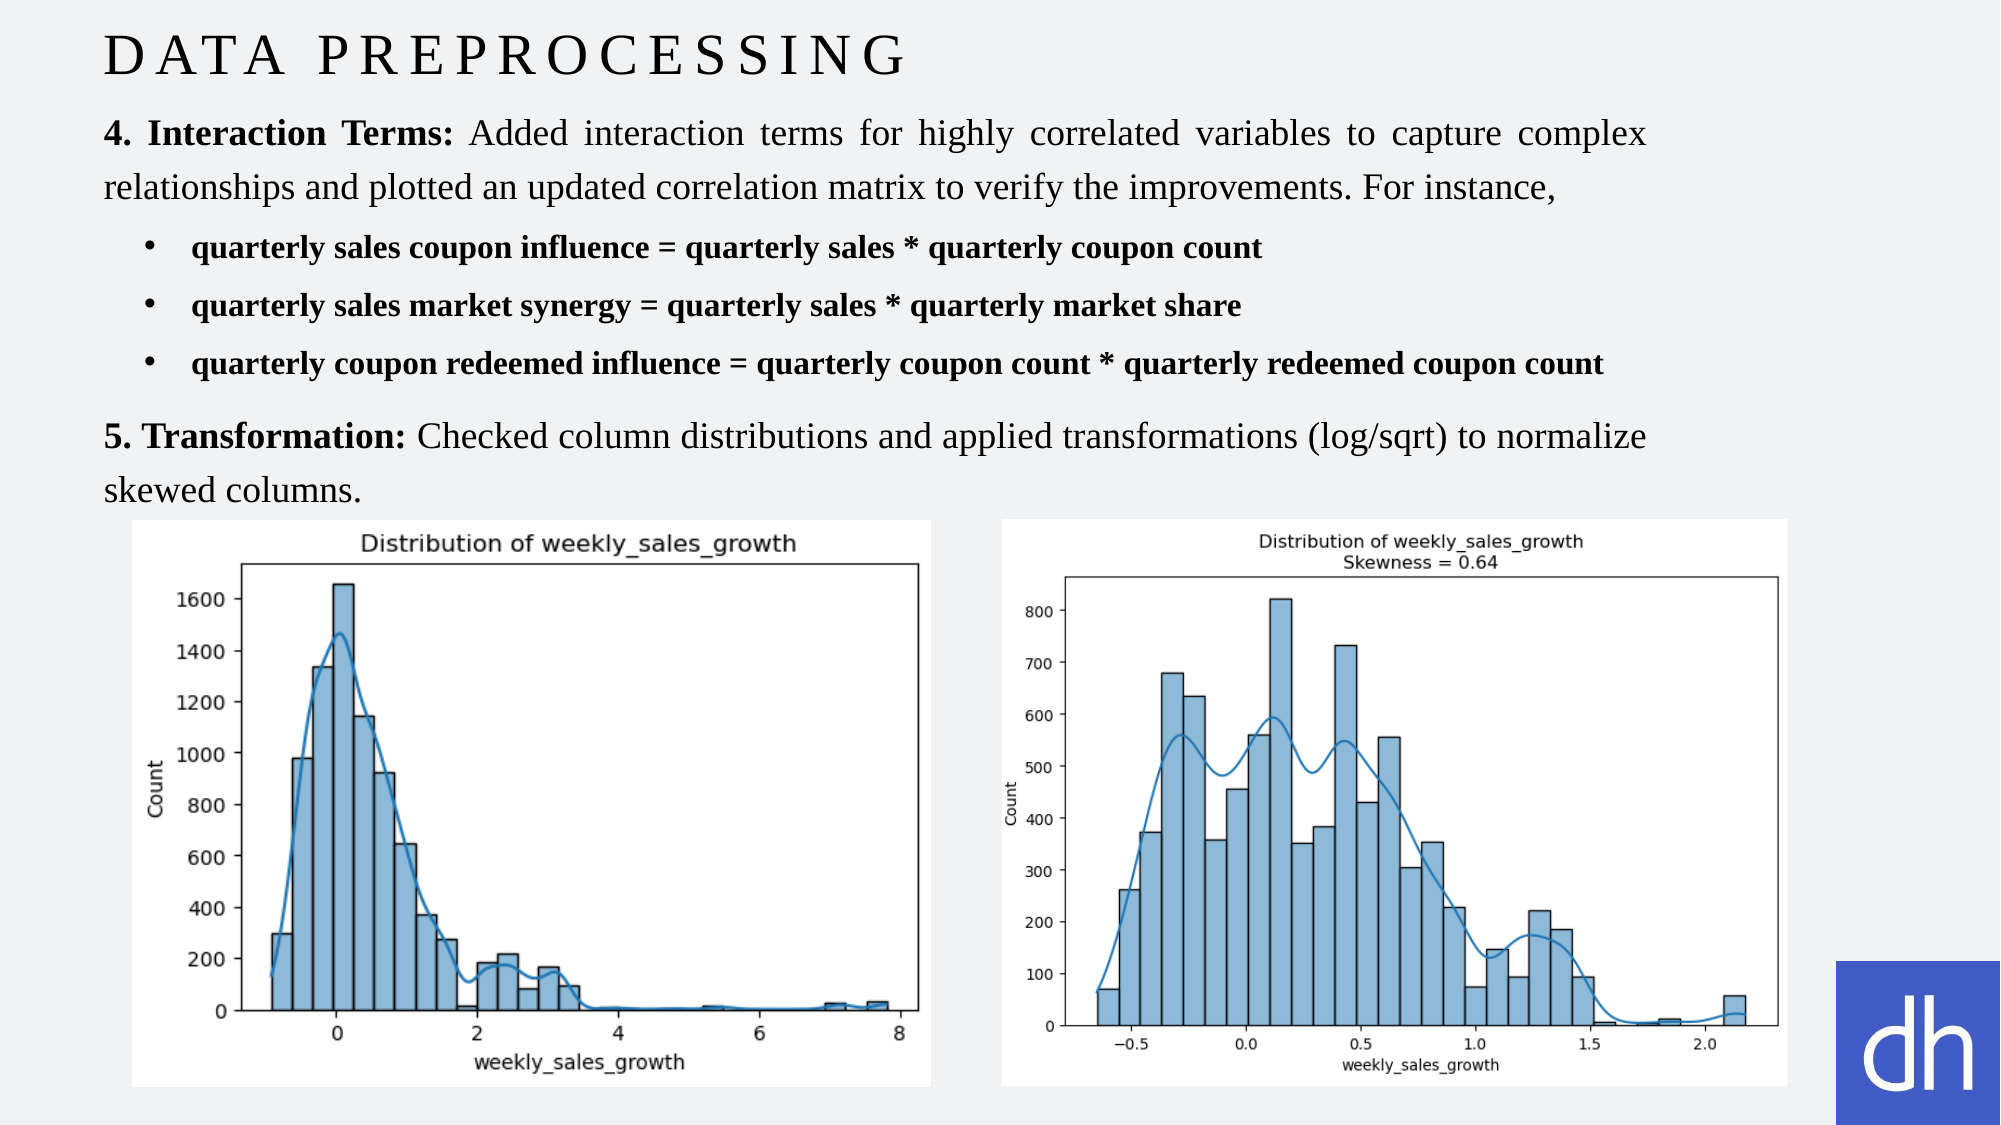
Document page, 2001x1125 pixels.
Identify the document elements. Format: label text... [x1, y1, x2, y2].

picture [1836, 961, 2000, 1125]
title DATA PREPROCESSING [88, 0, 1664, 91]
picture [996, 519, 1788, 1089]
list 4. Interaction Terms: Added interaction terms for highly correlated variables to capture complex relationships and plotted an updated correlation matrix to verify the improvements. For instance, quarterly sales coupon influence = quarterly sales * quarterly coupon count quarterly sales market synergy = quarterly sales * quarterly market share quarterly coupon redeemed influence = quarterly coupon count * quarterly redeemed coupon count 5. Transformation: Checked column distributions and applied transformations (log/sqrt) to normalize skewed columns. [88, 91, 1664, 958]
picture [132, 520, 931, 1088]
